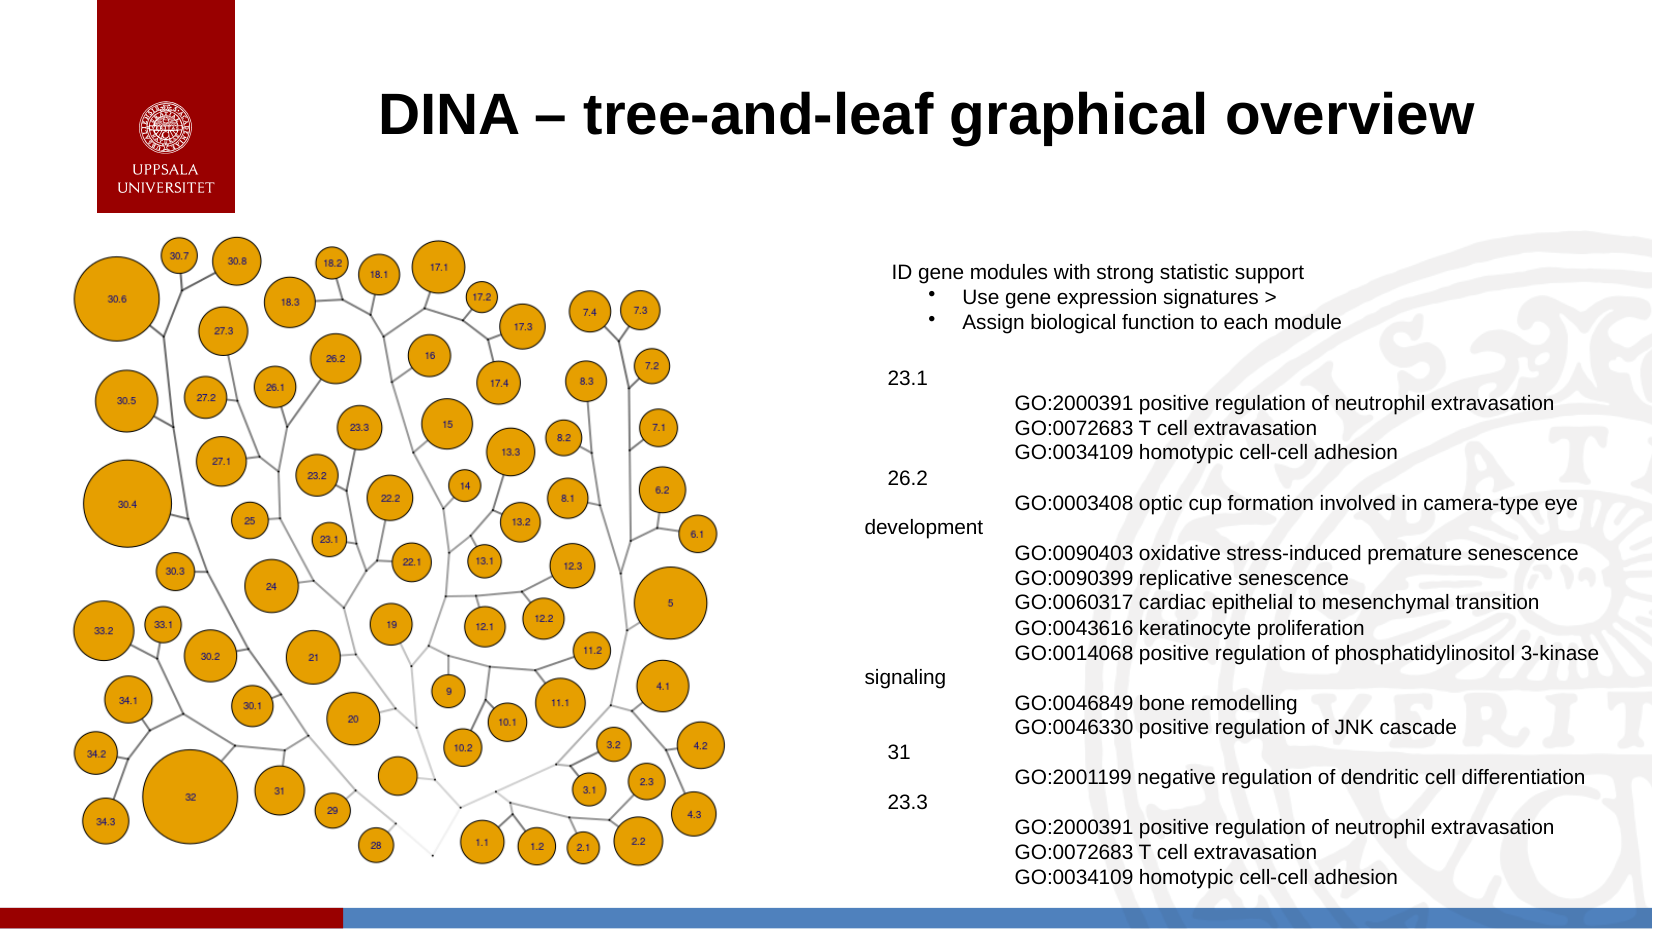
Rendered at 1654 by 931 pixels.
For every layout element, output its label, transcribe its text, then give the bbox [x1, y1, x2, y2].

picture [62, 0, 743, 873]
text_box DINA – tree-and-leaf graphical overview [288, 35, 1582, 188]
text_box ID gene modules with strong statistic support Use gene expression signatures > Assign biological function to each module [876, 205, 1371, 337]
text_box 23.1 GO:2000391 positive regulation of neutrophil extravasation GO:0072683 T cell extravasation GO:0034109 homotypic cell-cell adhesion 26.2 GO:0003408 optic cup formation involved in camera-type eye development GO:0090403 oxidative stress-induced premature senescence GO:0090399 replicative senescence GO:0060317 cardiac epithelial to mesenchymal transition GO:0043616 keratinocyte proliferation GO:0014068 positive regulation of phosphatidylinositol 3-kinase signaling GO:0046849 bone remodelling GO:0046330 positive regulation of JNK cascade 31 GO:2001199 negative regulation of dendritic cell differentiation 23.3 GO:2000391 positive regulation of neutrophil extravasation GO:0072683 T cell extravasation GO:0034109 homotypic cell-cell adhesion [849, 356, 1644, 857]
